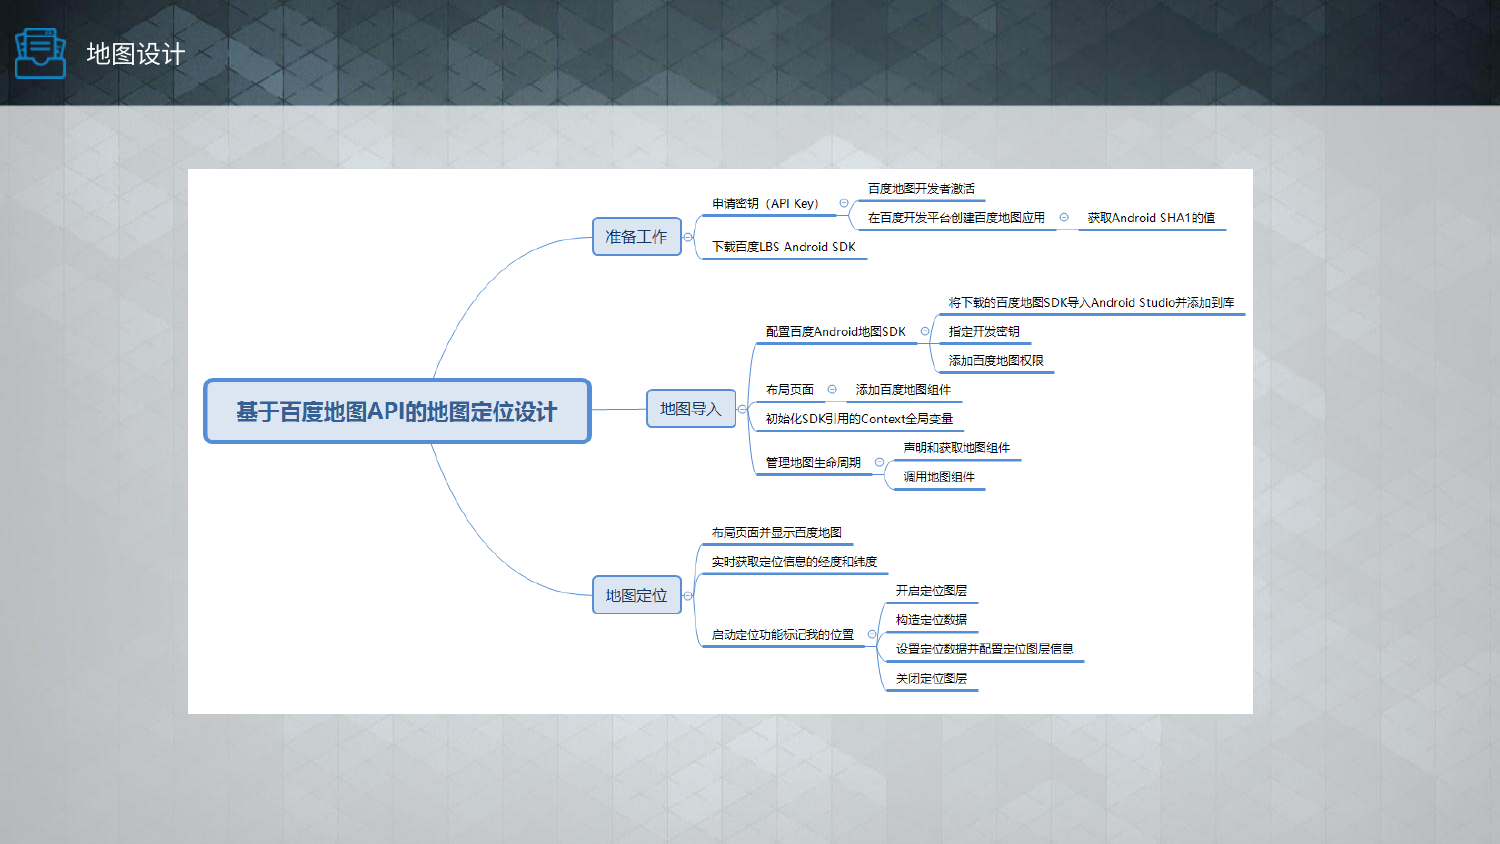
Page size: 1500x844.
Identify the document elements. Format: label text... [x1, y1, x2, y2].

picture [0, 0, 1500, 844]
text_box 地图设计 [86, 38, 283, 69]
